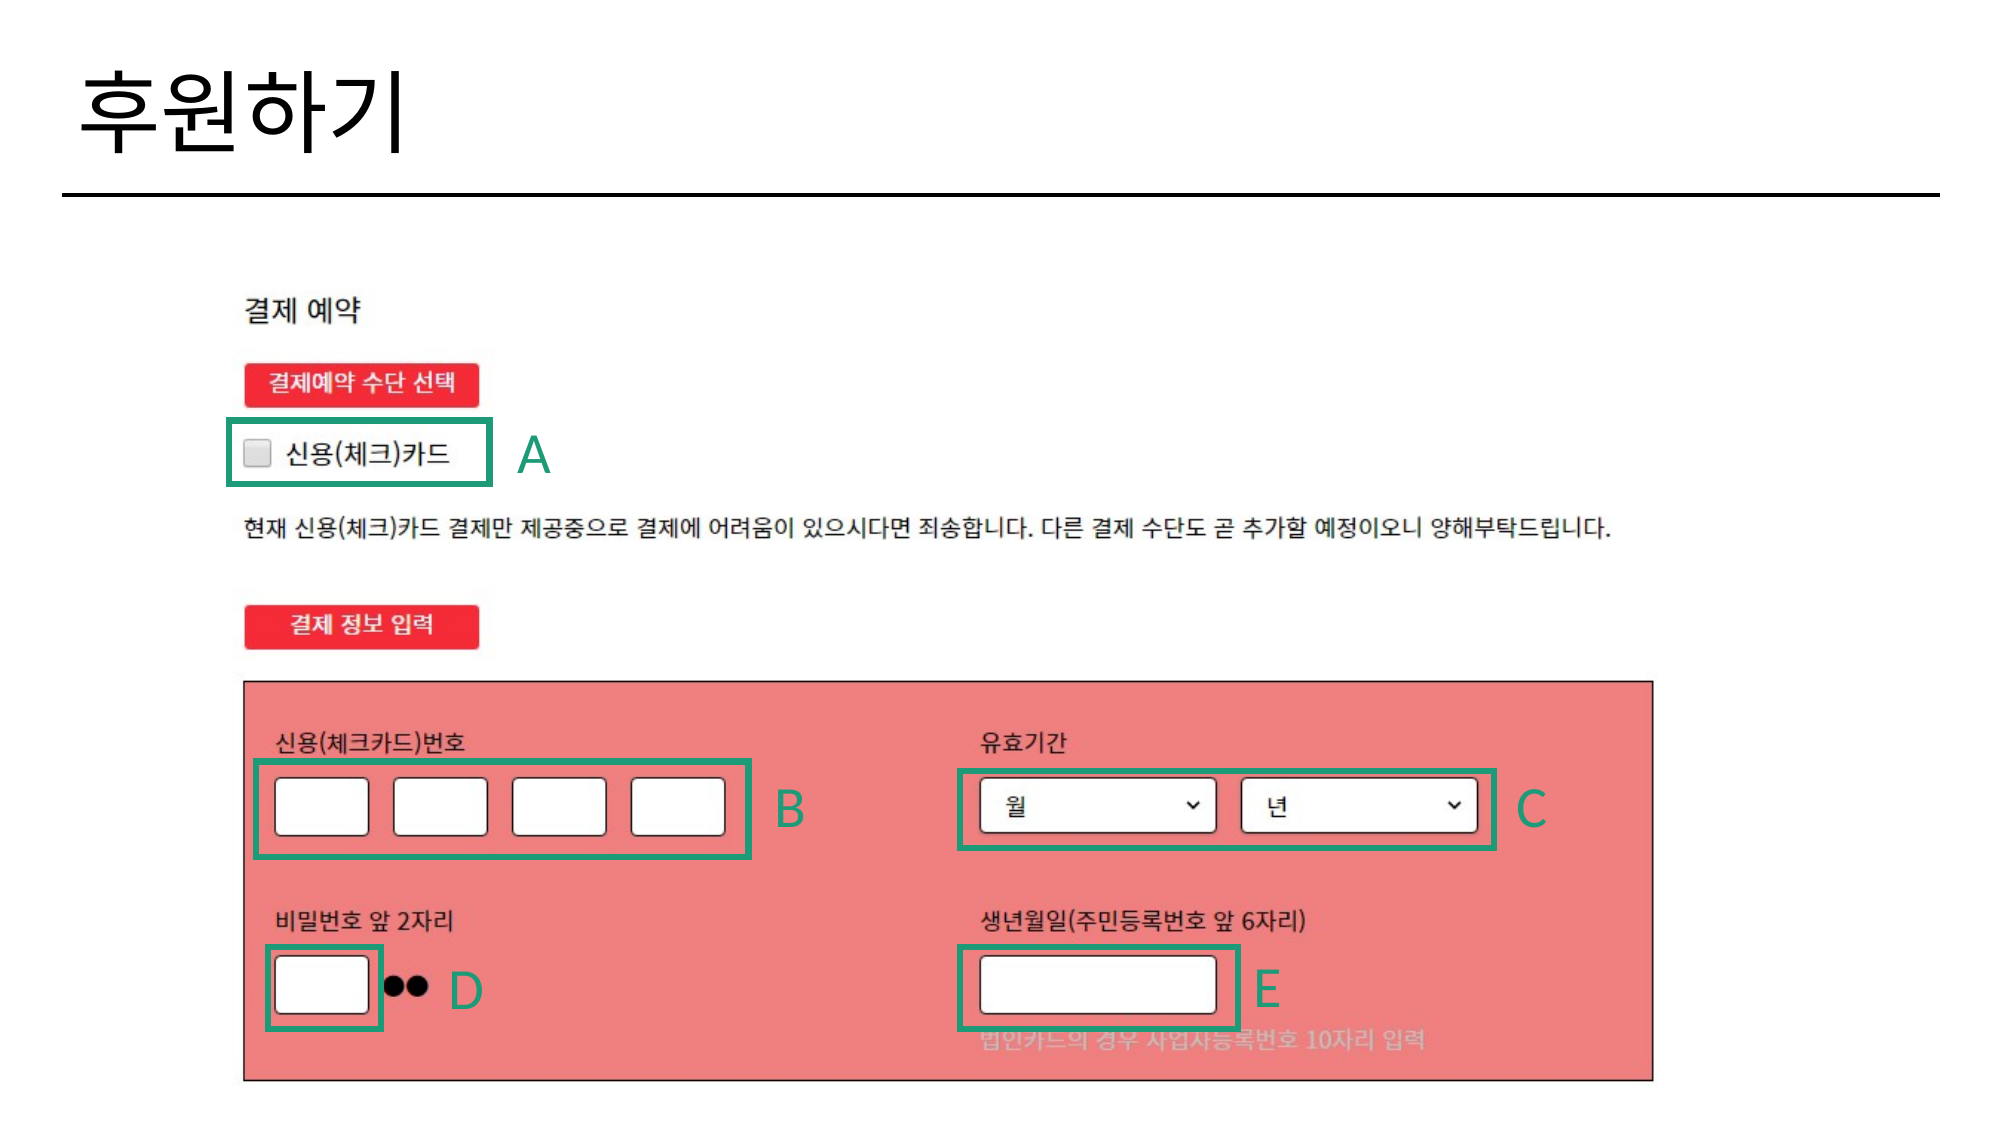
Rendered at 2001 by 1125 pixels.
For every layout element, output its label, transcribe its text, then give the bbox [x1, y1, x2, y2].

picture [192, 288, 1699, 1125]
title 후원하기 [62, 59, 1941, 174]
